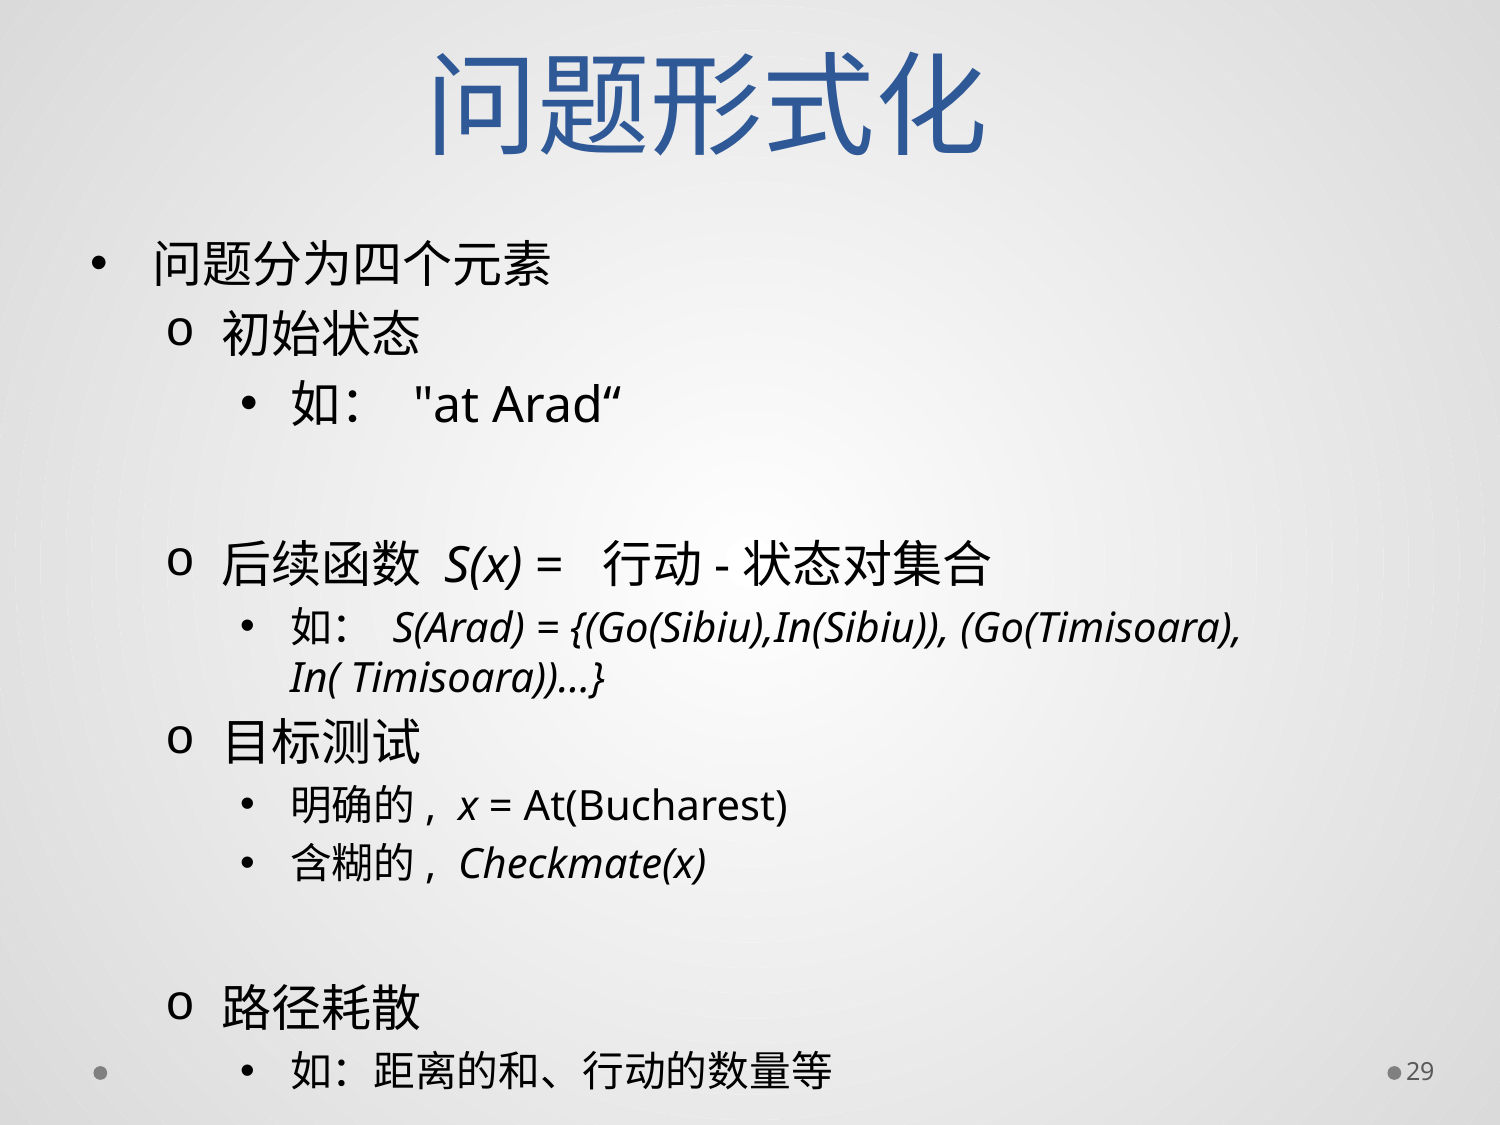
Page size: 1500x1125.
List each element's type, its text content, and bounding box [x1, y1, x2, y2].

list 问题分为四个元素 初始状态 如： "at Arad“ 后续函数 S(x) = 行动-状态对集合 如： S(Arad) = {(Go(Sibiu),In(Sibiu)), (Go(Timisoara), In( Timisoara))…} 目标测试 明确的, x = At(Bucharest) 含糊的, Checkmate(x) 路径耗散 如：距离的和、行动的数量等 [74, 224, 1426, 968]
title 问题形式化 [87, 2, 1325, 215]
slide_number 29 [1401, 1042, 1494, 1103]
